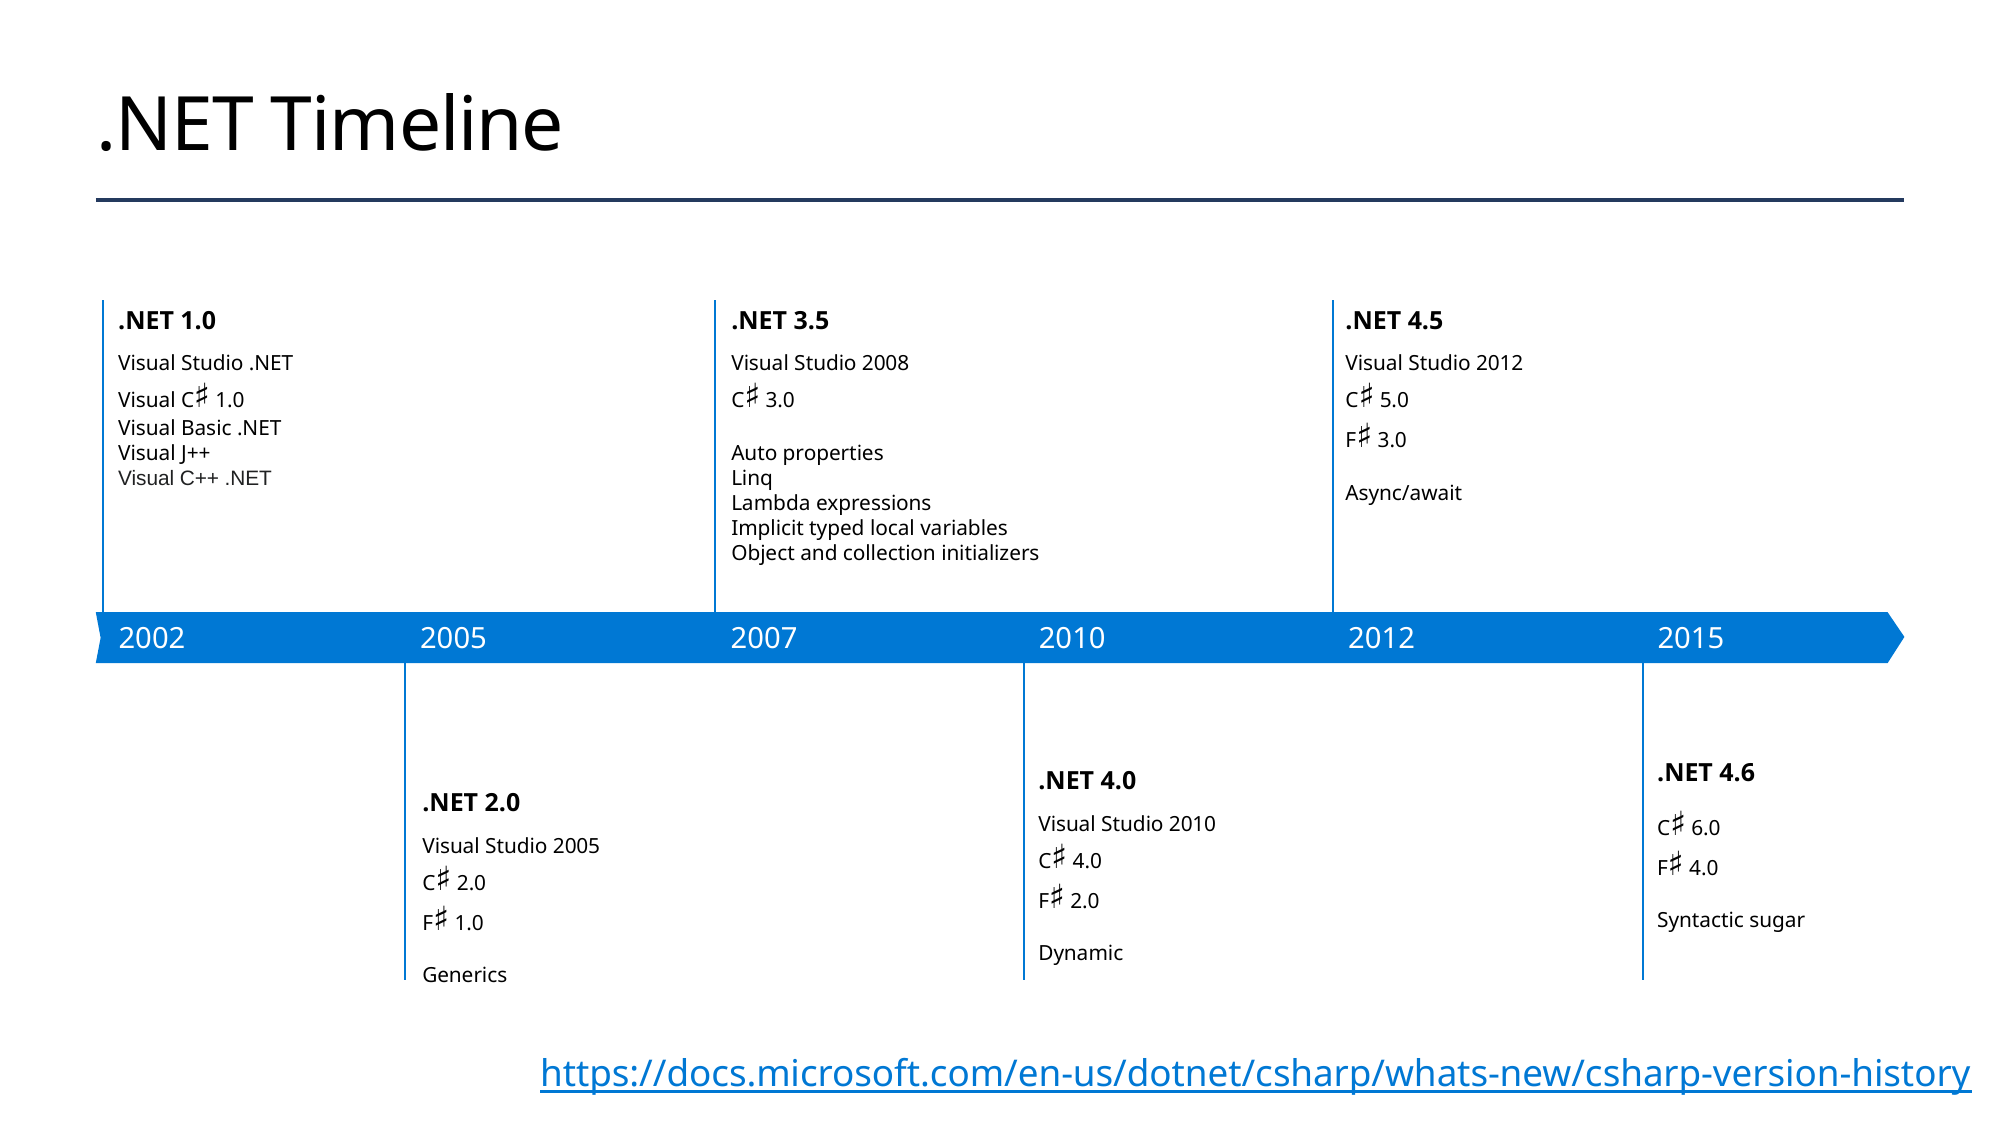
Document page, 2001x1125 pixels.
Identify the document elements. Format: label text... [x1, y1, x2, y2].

text_box [406, 612, 1023, 664]
text_box C♯ 6.0 F♯ 4.0 Syntactic sugar [1644, 795, 1914, 979]
text_box [95, 612, 405, 664]
text_box .NET 4.0 [1024, 760, 1296, 803]
text_box 2012 [1333, 612, 1595, 663]
text_box 2005 [405, 612, 667, 663]
text_box 2015 [1642, 612, 1886, 663]
text_box 2002 [103, 612, 358, 663]
title .NET Timeline [96, 75, 1904, 166]
text_box Visual Studio .NET Visual C♯ 1.0 Visual Basic .NET Visual J++ Visual C++ .NET [104, 342, 375, 527]
text_box Visual Studio 2008 C♯ 3.0 Auto properties Linq Lambda expressions Implicit typed local variables Object and collection initializers [716, 341, 1072, 527]
text_box [1644, 612, 1905, 664]
text_box .NET 1.0 [104, 299, 375, 342]
text_box 2007 [715, 612, 978, 663]
text_box Visual Studio 2010 C♯ 4.0 F♯ 2.0 Dynamic [1023, 803, 1296, 987]
text_box .NET 4.6 [1644, 752, 1914, 795]
text_box Visual Studio 2005 C♯ 2.0 F♯ 1.0 Generics [407, 825, 680, 1010]
text_box .NET 4.5 [1334, 299, 1603, 342]
text_box https://docs.microsoft.com/en-us/dotnet/csharp/whats-new/csharp-version-history [501, 1042, 1987, 1108]
text_box 2010 [1023, 612, 1286, 663]
text_box [1025, 612, 1642, 664]
text_box .NET 2.0 [407, 782, 680, 825]
text_box .NET 3.5 [716, 299, 989, 342]
text_box Visual Studio 2012 C♯ 5.0 F♯ 3.0 Async/await [1334, 342, 1603, 527]
